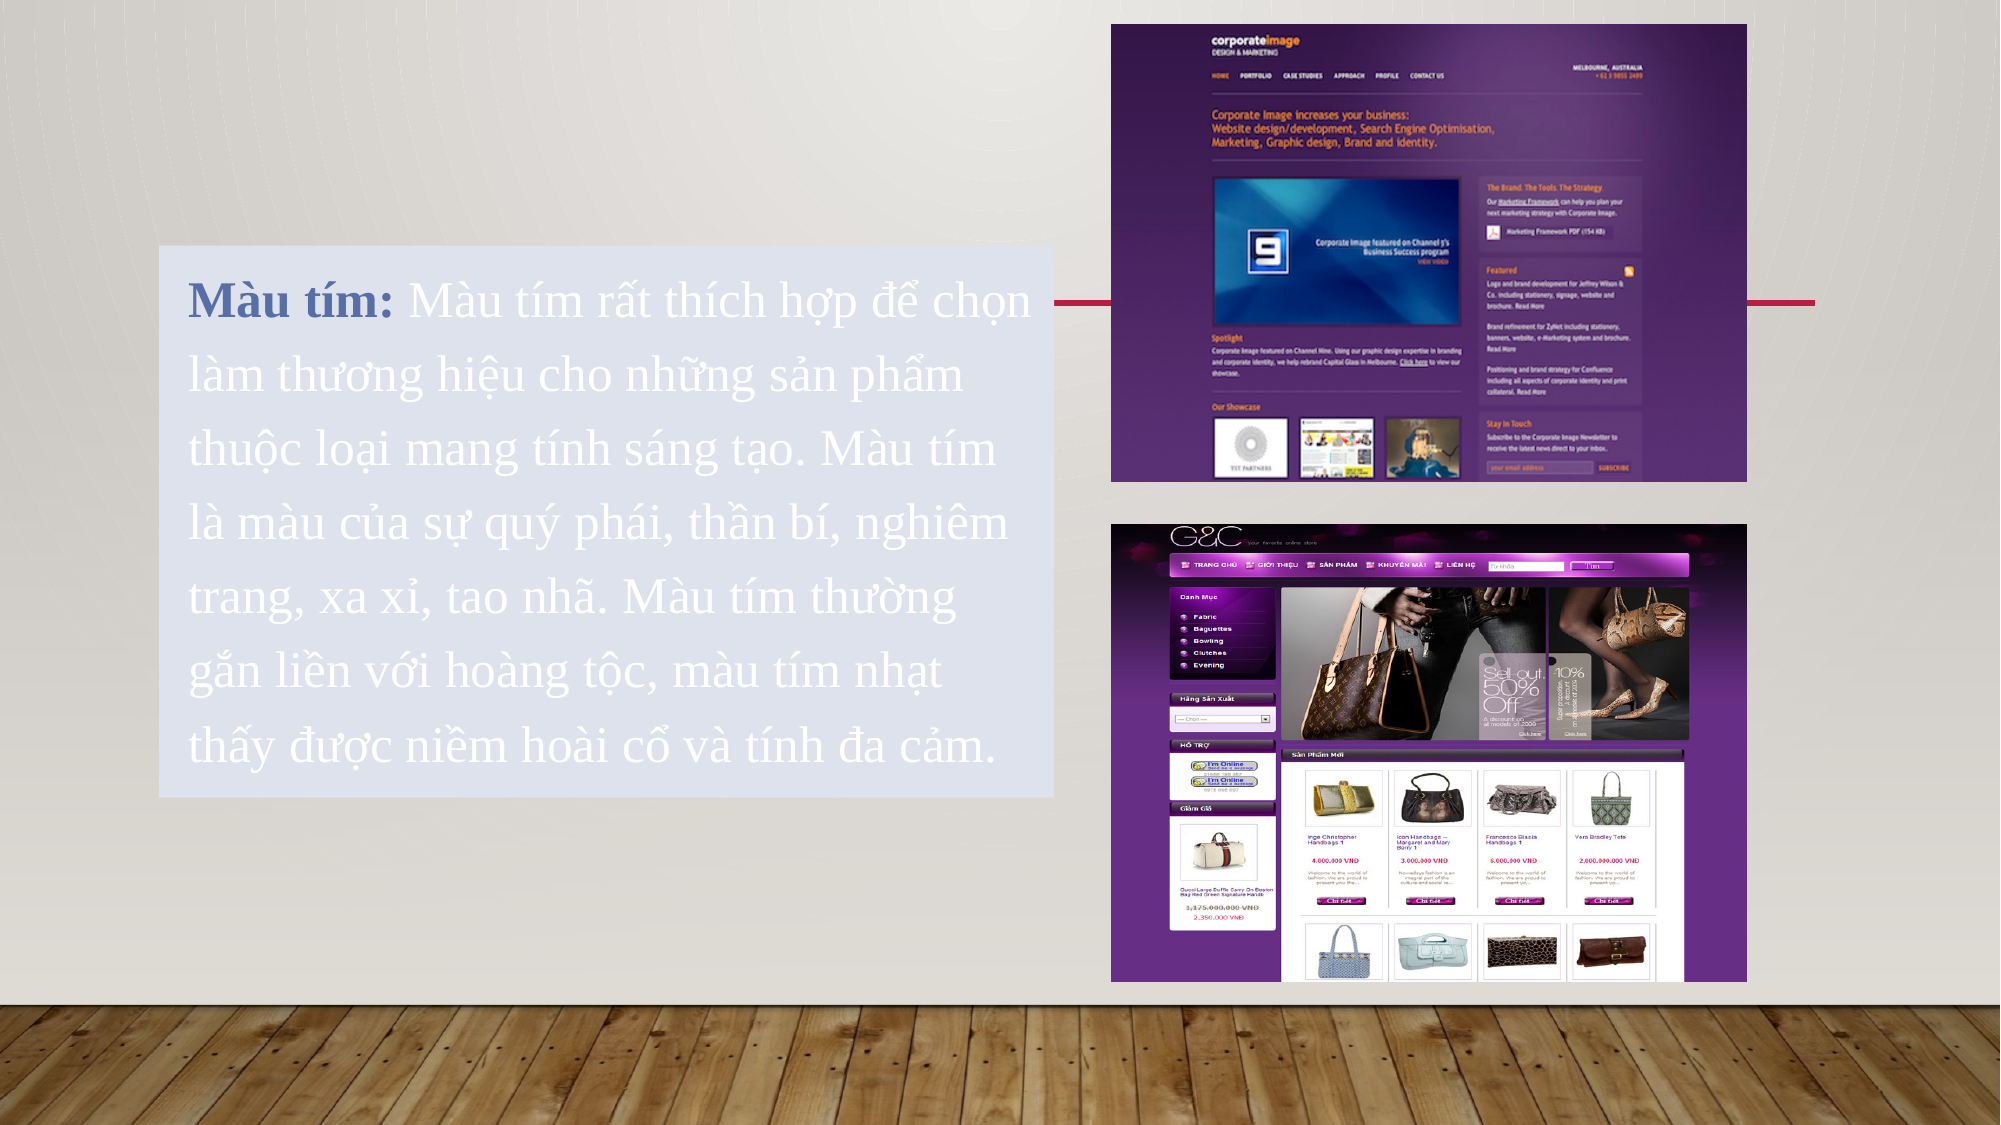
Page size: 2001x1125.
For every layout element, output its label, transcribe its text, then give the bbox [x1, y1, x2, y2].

picture [1110, 524, 1747, 982]
picture [0, 1005, 2000, 1125]
list Màu tím: Màu tím rất thích hợp để chọn làm thương hiệu cho những sản phẩm thuộc loại mang tính sáng tạo. Màu tím là màu của sự quý phái, thần bí, nghiêm trang, xa xỉ, tao nhã. Màu tím thường gắn liền với hoàng tộc, màu tím nhạt thấy được niềm hoài cổ và tính đa cảm. [159, 245, 1055, 798]
picture [1110, 24, 1747, 482]
